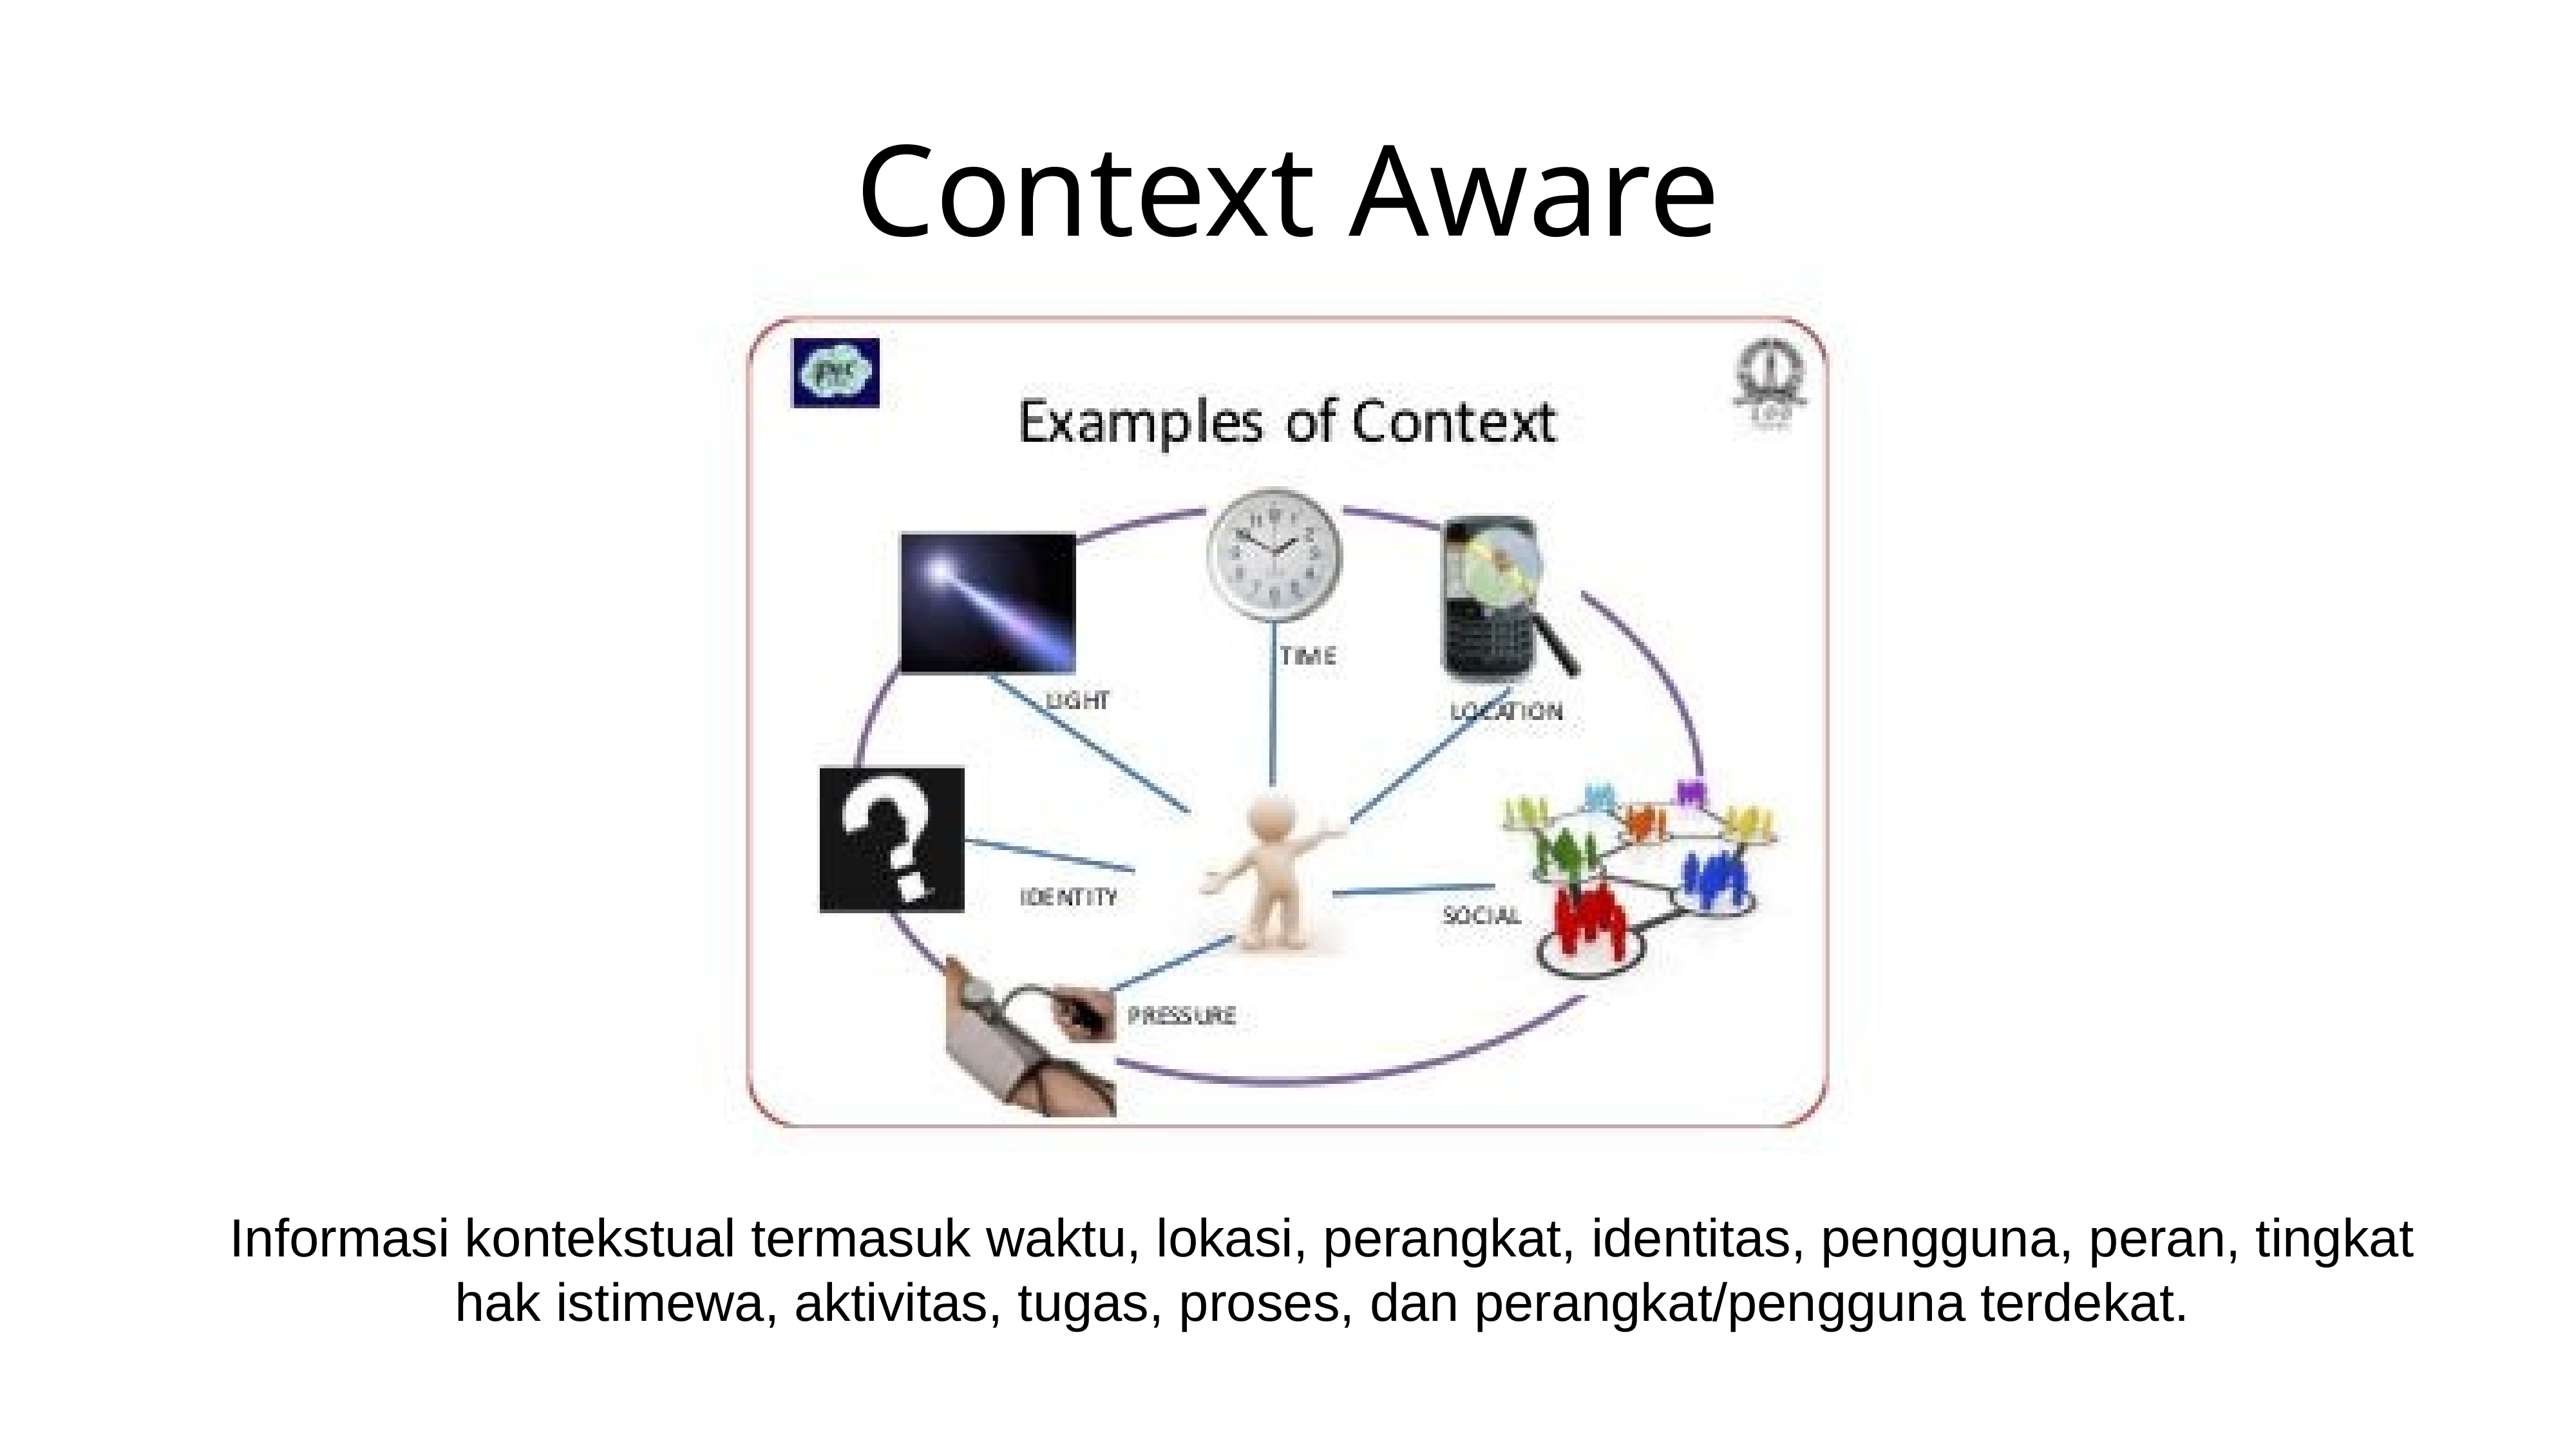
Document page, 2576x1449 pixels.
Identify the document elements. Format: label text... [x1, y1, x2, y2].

picture [694, 264, 1882, 1185]
title Context Aware [187, 104, 2389, 267]
text_box Informasi kontekstual termasuk waktu, lokasi, perangkat, identitas, pengguna, peran, tingkat hak istimewa, aktivitas, tugas, proses, dan perangkat/pengguna terdekat. [187, 1198, 2458, 1337]
